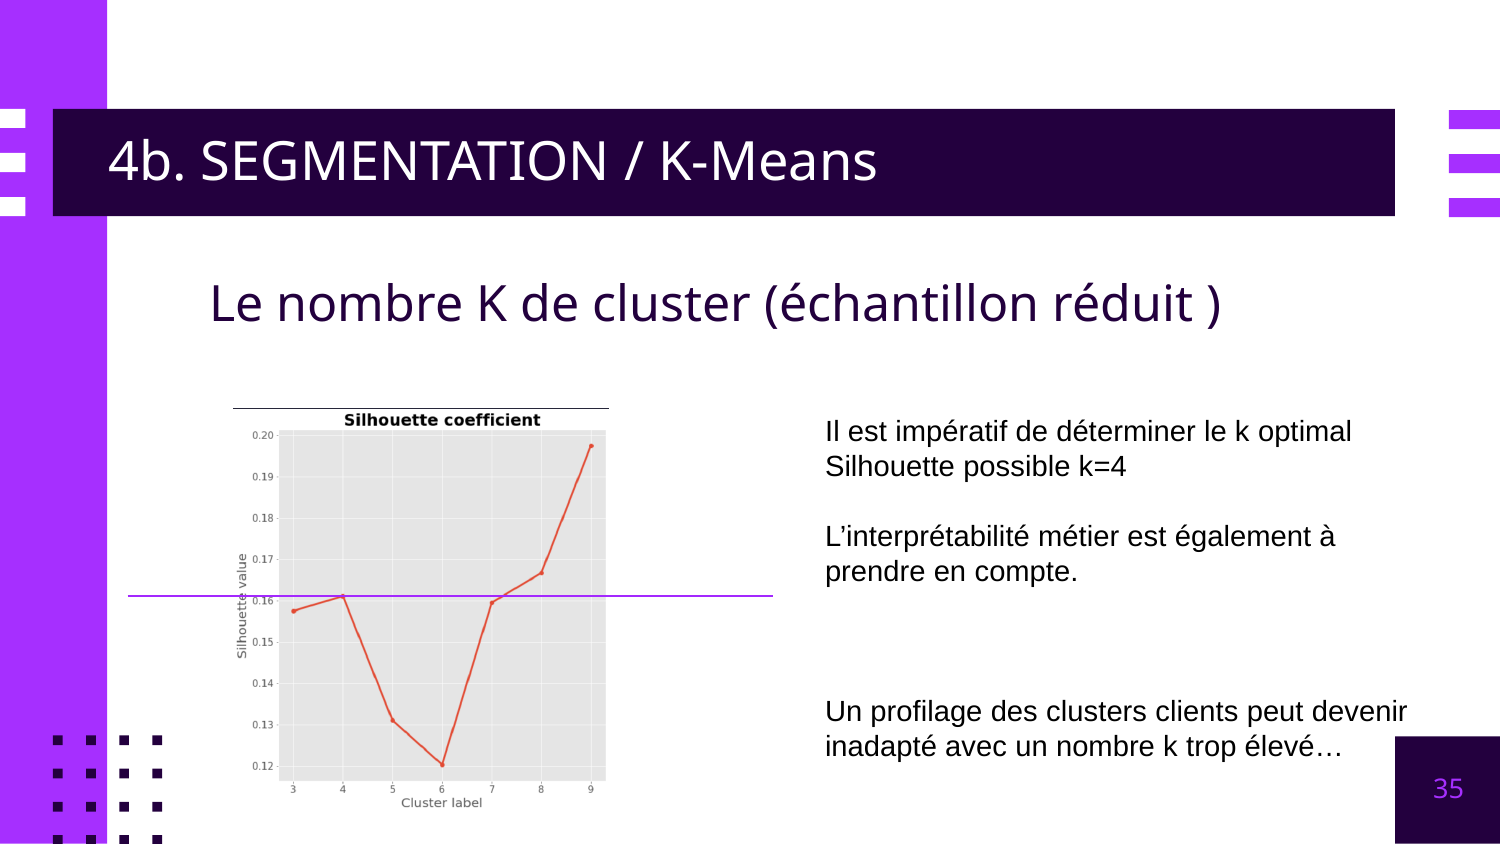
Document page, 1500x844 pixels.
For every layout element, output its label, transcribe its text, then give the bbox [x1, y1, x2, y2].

slide_number 35 [1395, 736, 1500, 844]
list Le nombre K de cluster (échantillon réduit ) [196, 262, 1288, 736]
title 4b. SEGMENTATION / K-Means [108, 108, 1396, 217]
picture [233, 597, 609, 812]
picture [233, 408, 609, 595]
text_box Il est impératif de déterminer le k optimal Silhouette possible k=4 L’interprétabilité métier est également à prendre en compte. Un profilage des clusters clients peut devenir inadapté avec un nombre k trop élevé… [810, 404, 1442, 770]
